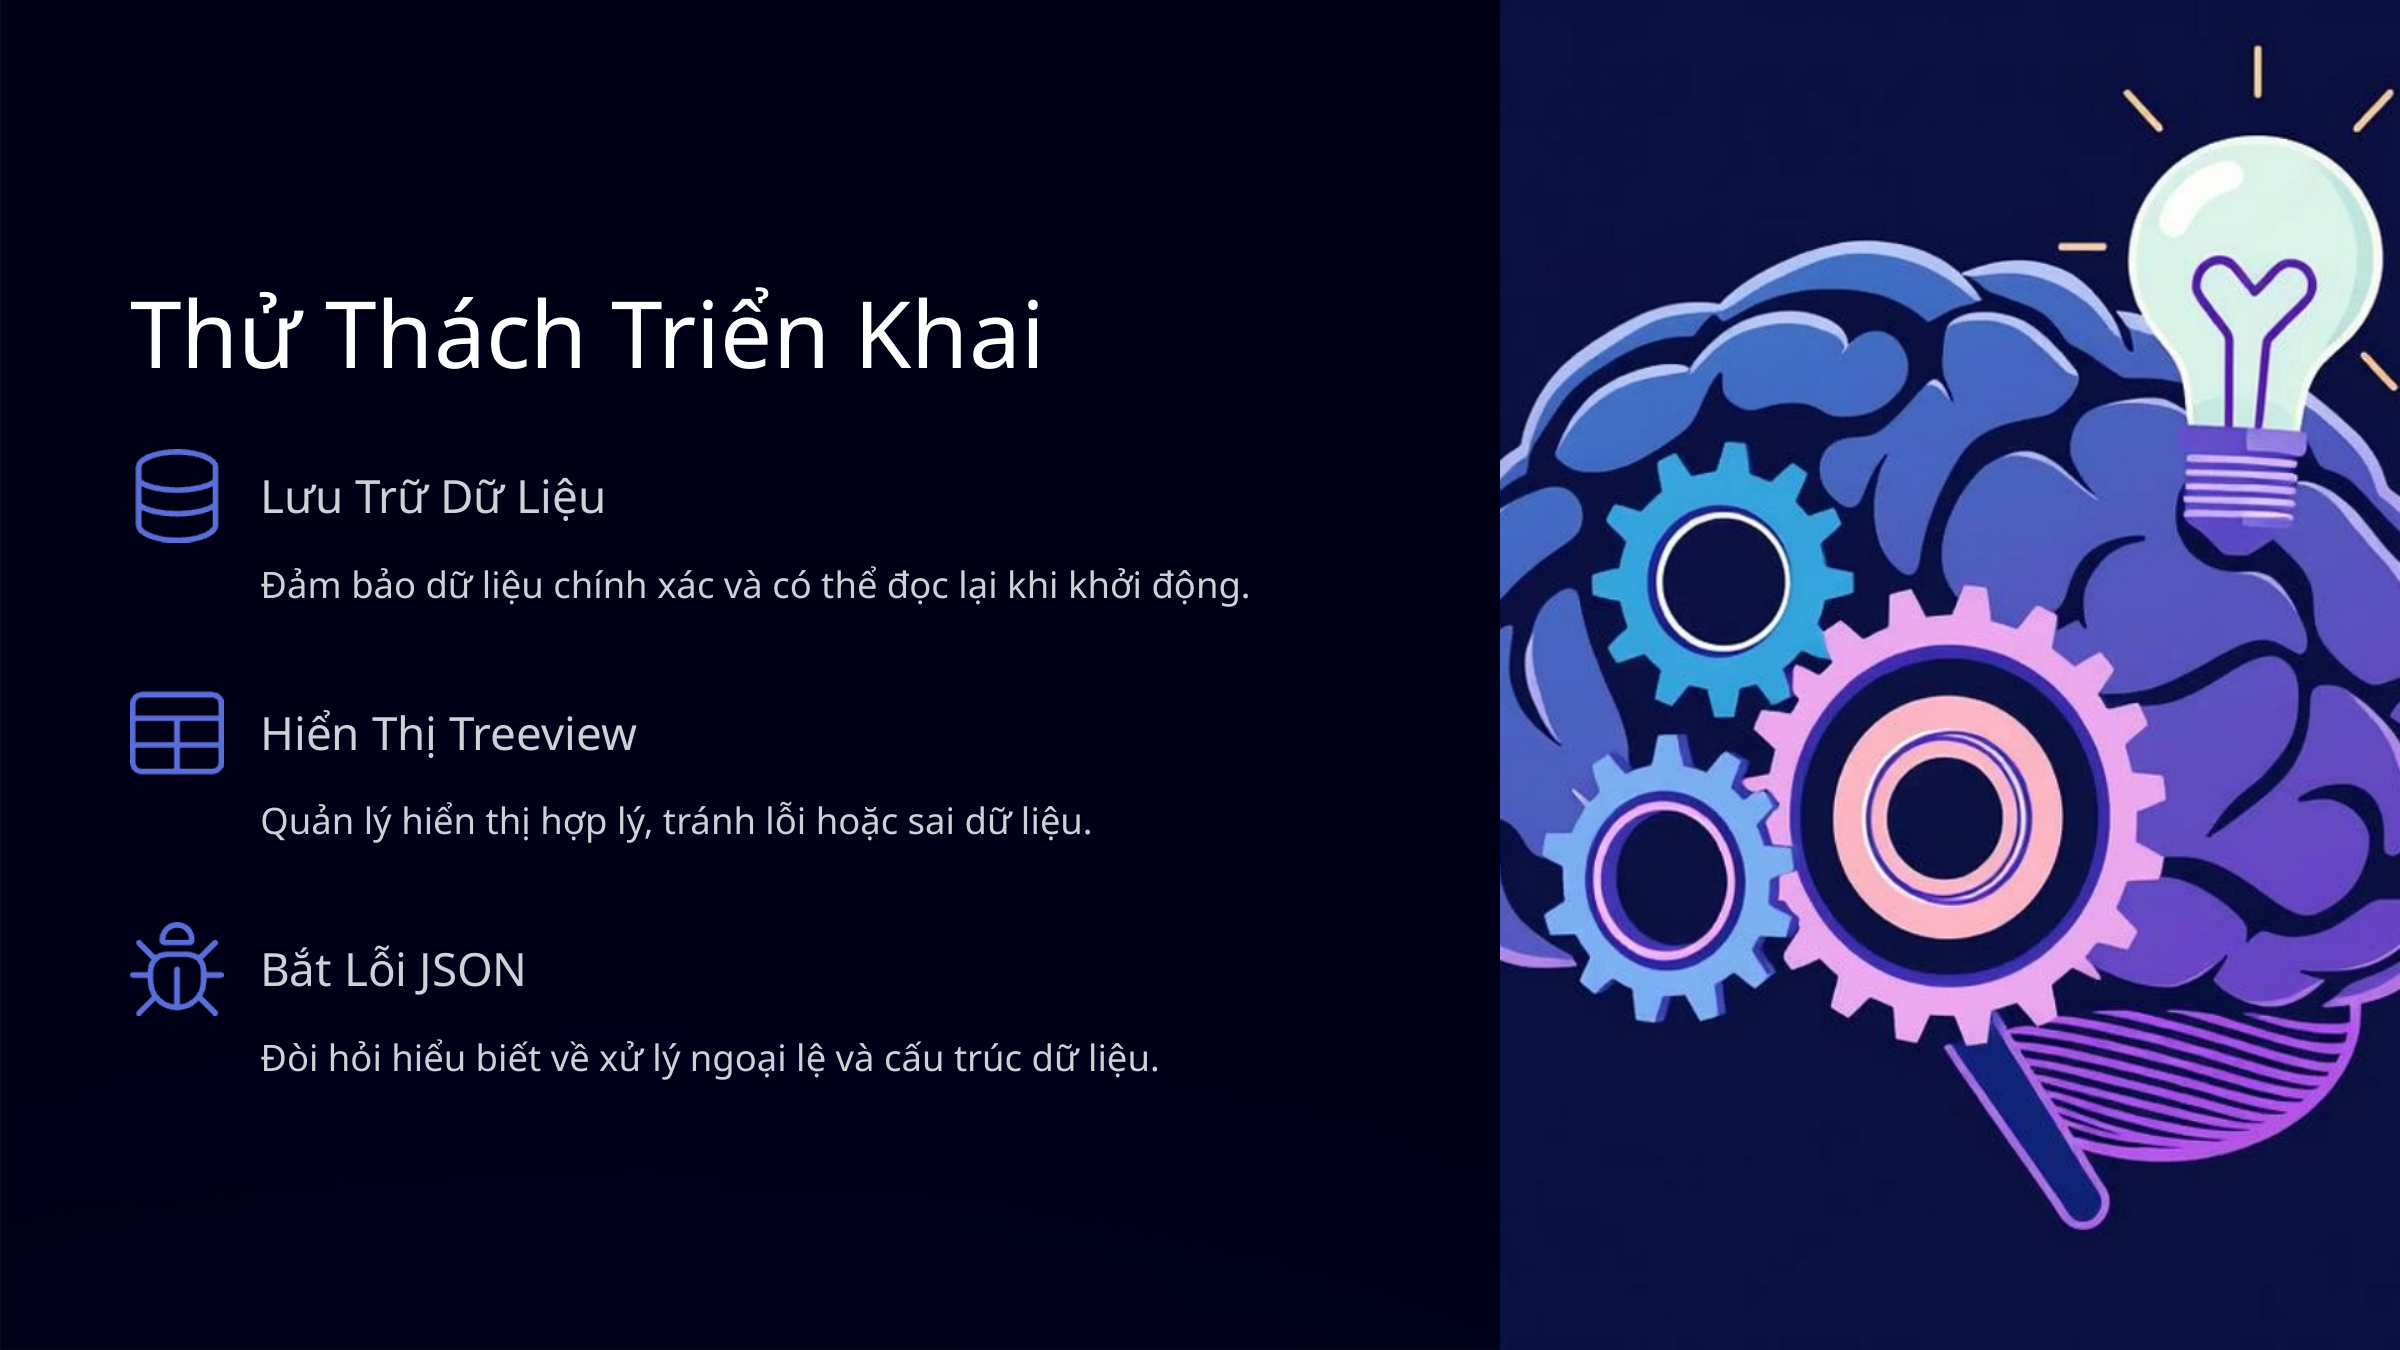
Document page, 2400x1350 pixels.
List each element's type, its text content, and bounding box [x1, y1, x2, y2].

text_box Đòi hỏi hiểu biết về xử lý ngoại lệ và cấu trúc dữ liệu. [260, 1018, 1370, 1079]
text_box Thử Thách Triển Khai [130, 271, 1061, 388]
picture [130, 922, 224, 1016]
picture [130, 686, 224, 780]
text_box Lưu Trữ Dữ Liệu [260, 465, 726, 524]
picture [130, 449, 224, 543]
text_box Đảm bảo dữ liệu chính xác và có thể đọc lại khi khởi động. [260, 546, 1370, 606]
text_box Hiển Thị Treeview [260, 702, 726, 761]
picture [1499, 0, 2400, 1350]
text_box Quản lý hiển thị hợp lý, tránh lỗi hoặc sai dữ liệu. [260, 782, 1370, 842]
text_box Bắt Lỗi JSON [260, 938, 726, 997]
